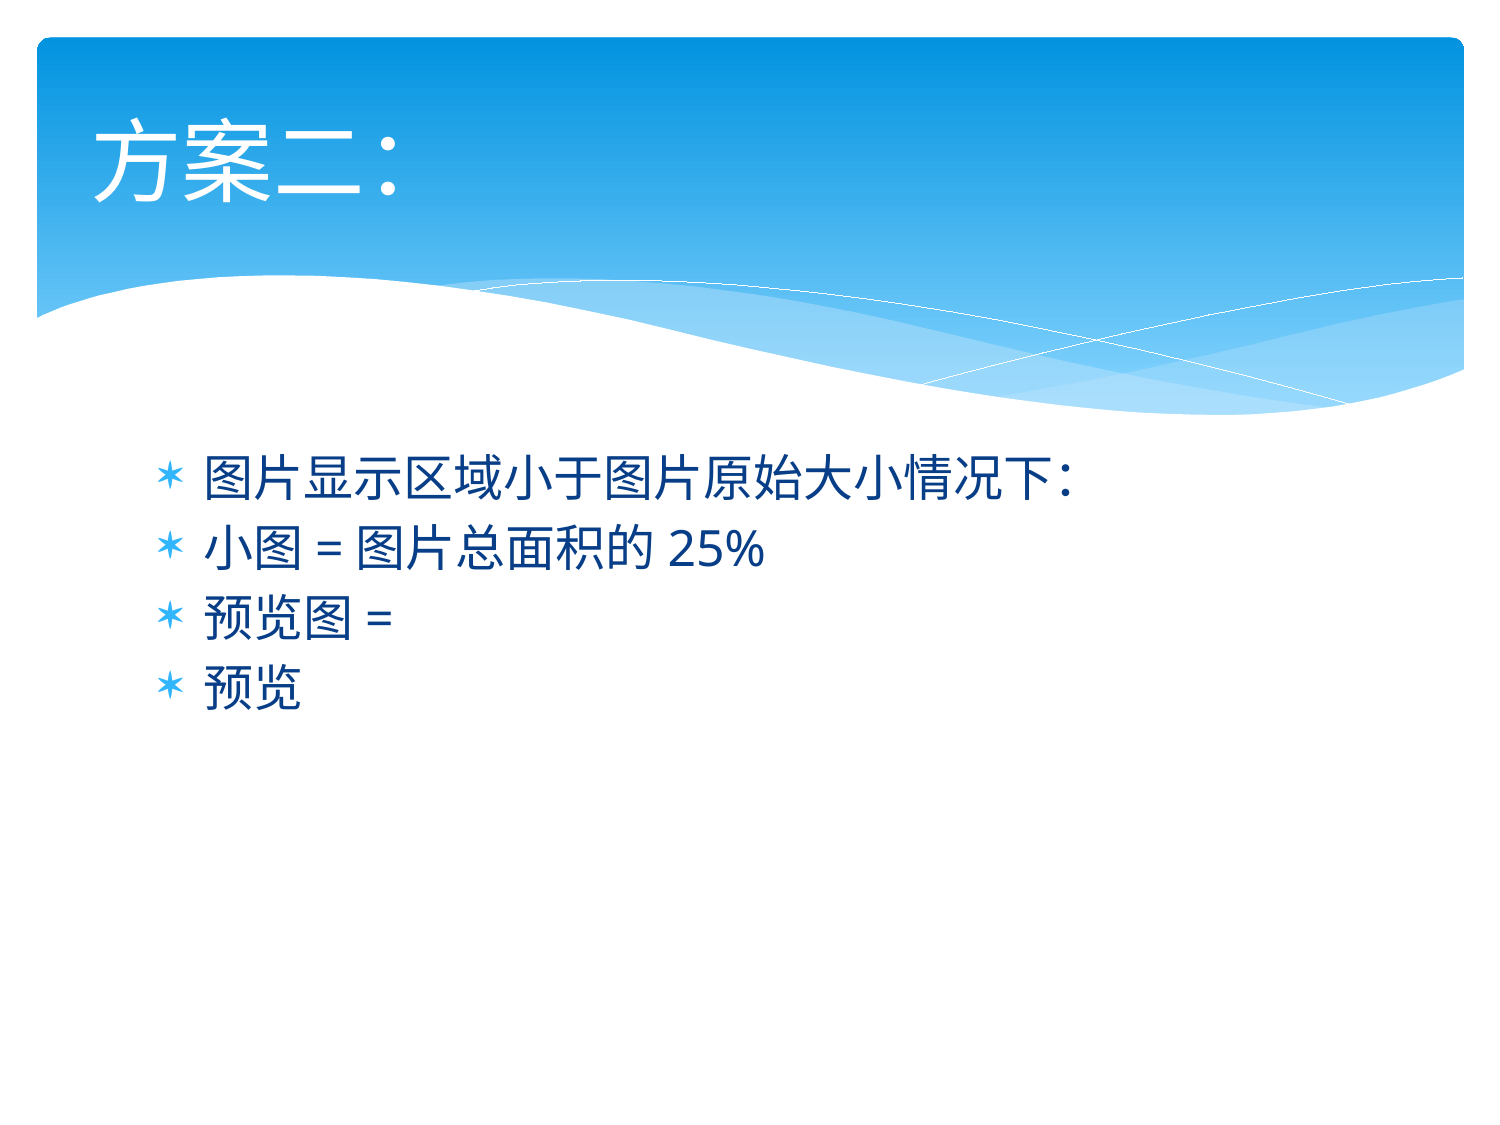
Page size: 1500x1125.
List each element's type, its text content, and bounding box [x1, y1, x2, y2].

list 图片显示区域小于图片原始大小情况下： 小图=图片总面积的25% 预览图= 预览 [143, 438, 1359, 1005]
title 方案二： [75, 55, 1425, 261]
